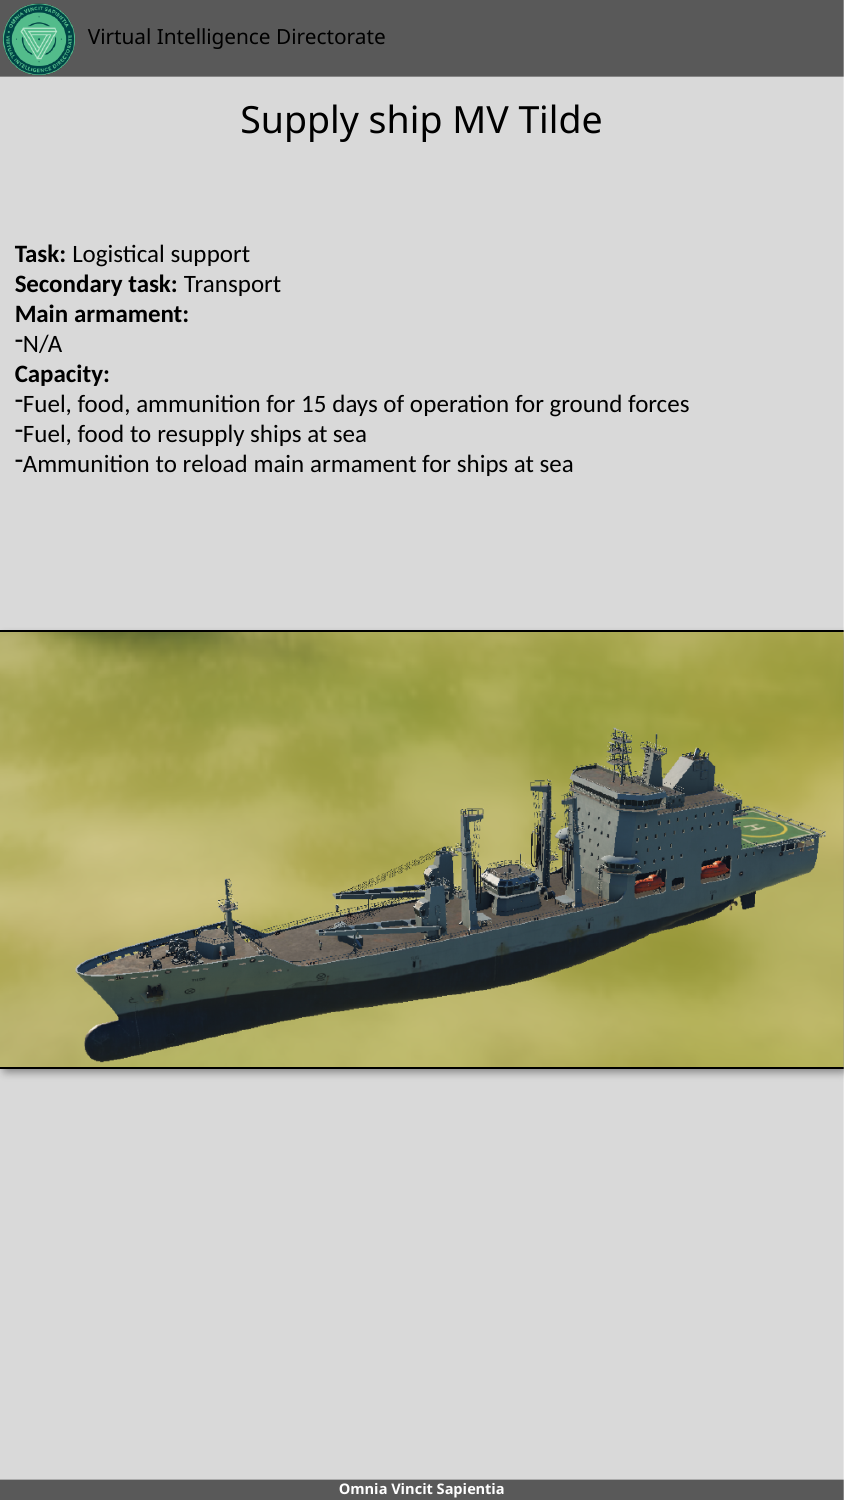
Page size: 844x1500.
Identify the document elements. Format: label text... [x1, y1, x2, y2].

text_box Task: Logistical support Secondary task: Transport Main armament: N/A Capacity: Fuel, food, ammunition for 15 days of operation for ground forces Fuel, food to resupply ships at sea Ammunition to reload main armament for ships at sea [0, 230, 812, 515]
title Supply ship MV Tilde [0, 76, 844, 160]
picture [0, 631, 844, 1068]
picture [0, 1, 80, 76]
